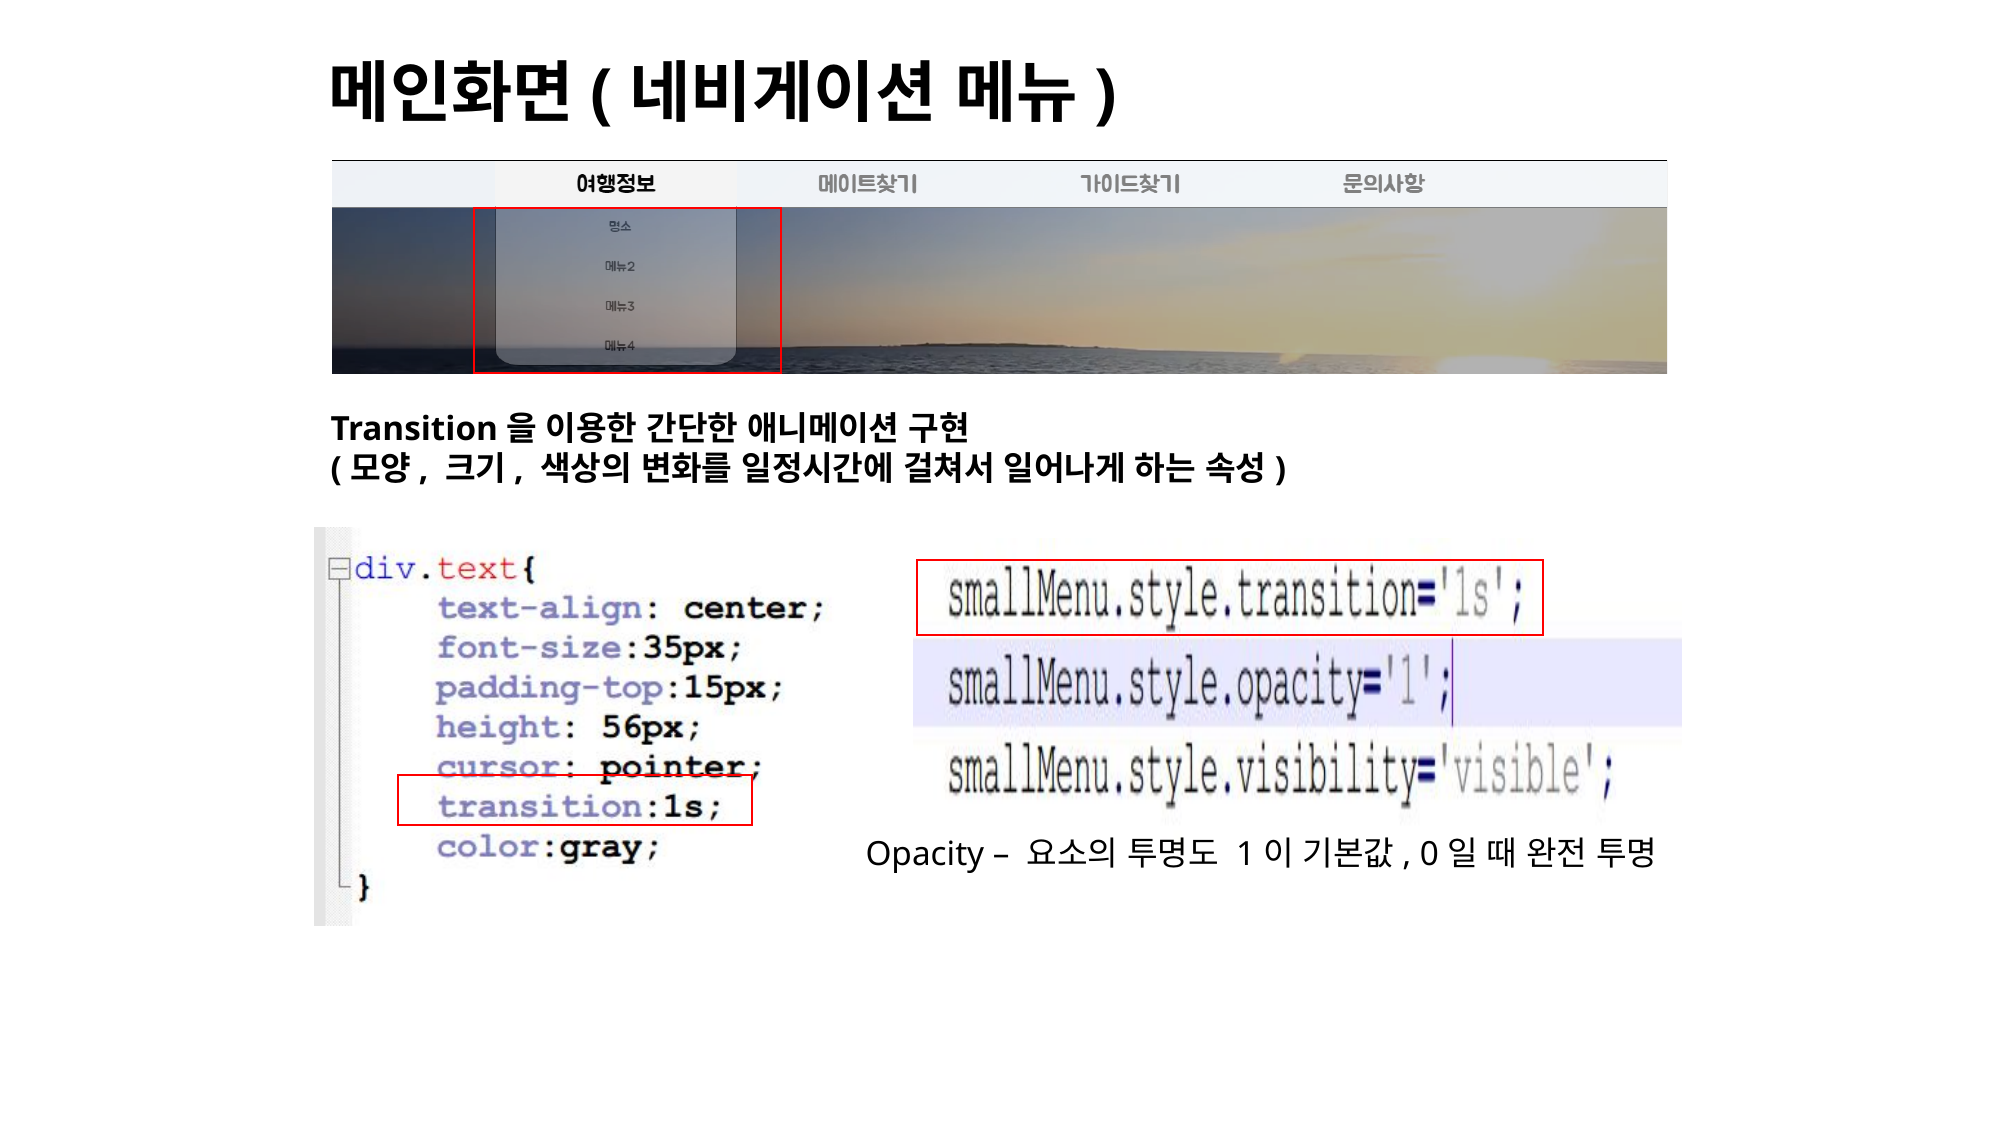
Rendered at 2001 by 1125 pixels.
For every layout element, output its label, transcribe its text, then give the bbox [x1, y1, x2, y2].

text_box Transition을 이용한 간단한 애니메이션 구현 (모양, 크기, 색상의 변화를 일정시간에 걸쳐서 일어나게 하는 속성) [315, 400, 1651, 535]
picture [314, 526, 851, 926]
text_box 메인화면(네비게이션 메뉴) [313, 42, 1513, 138]
text_box Opacity – 요소의 투명도 1이 기본값, 0일 때 완전 투명 [851, 825, 1714, 880]
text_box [332, 160, 1668, 374]
picture [913, 538, 1682, 876]
